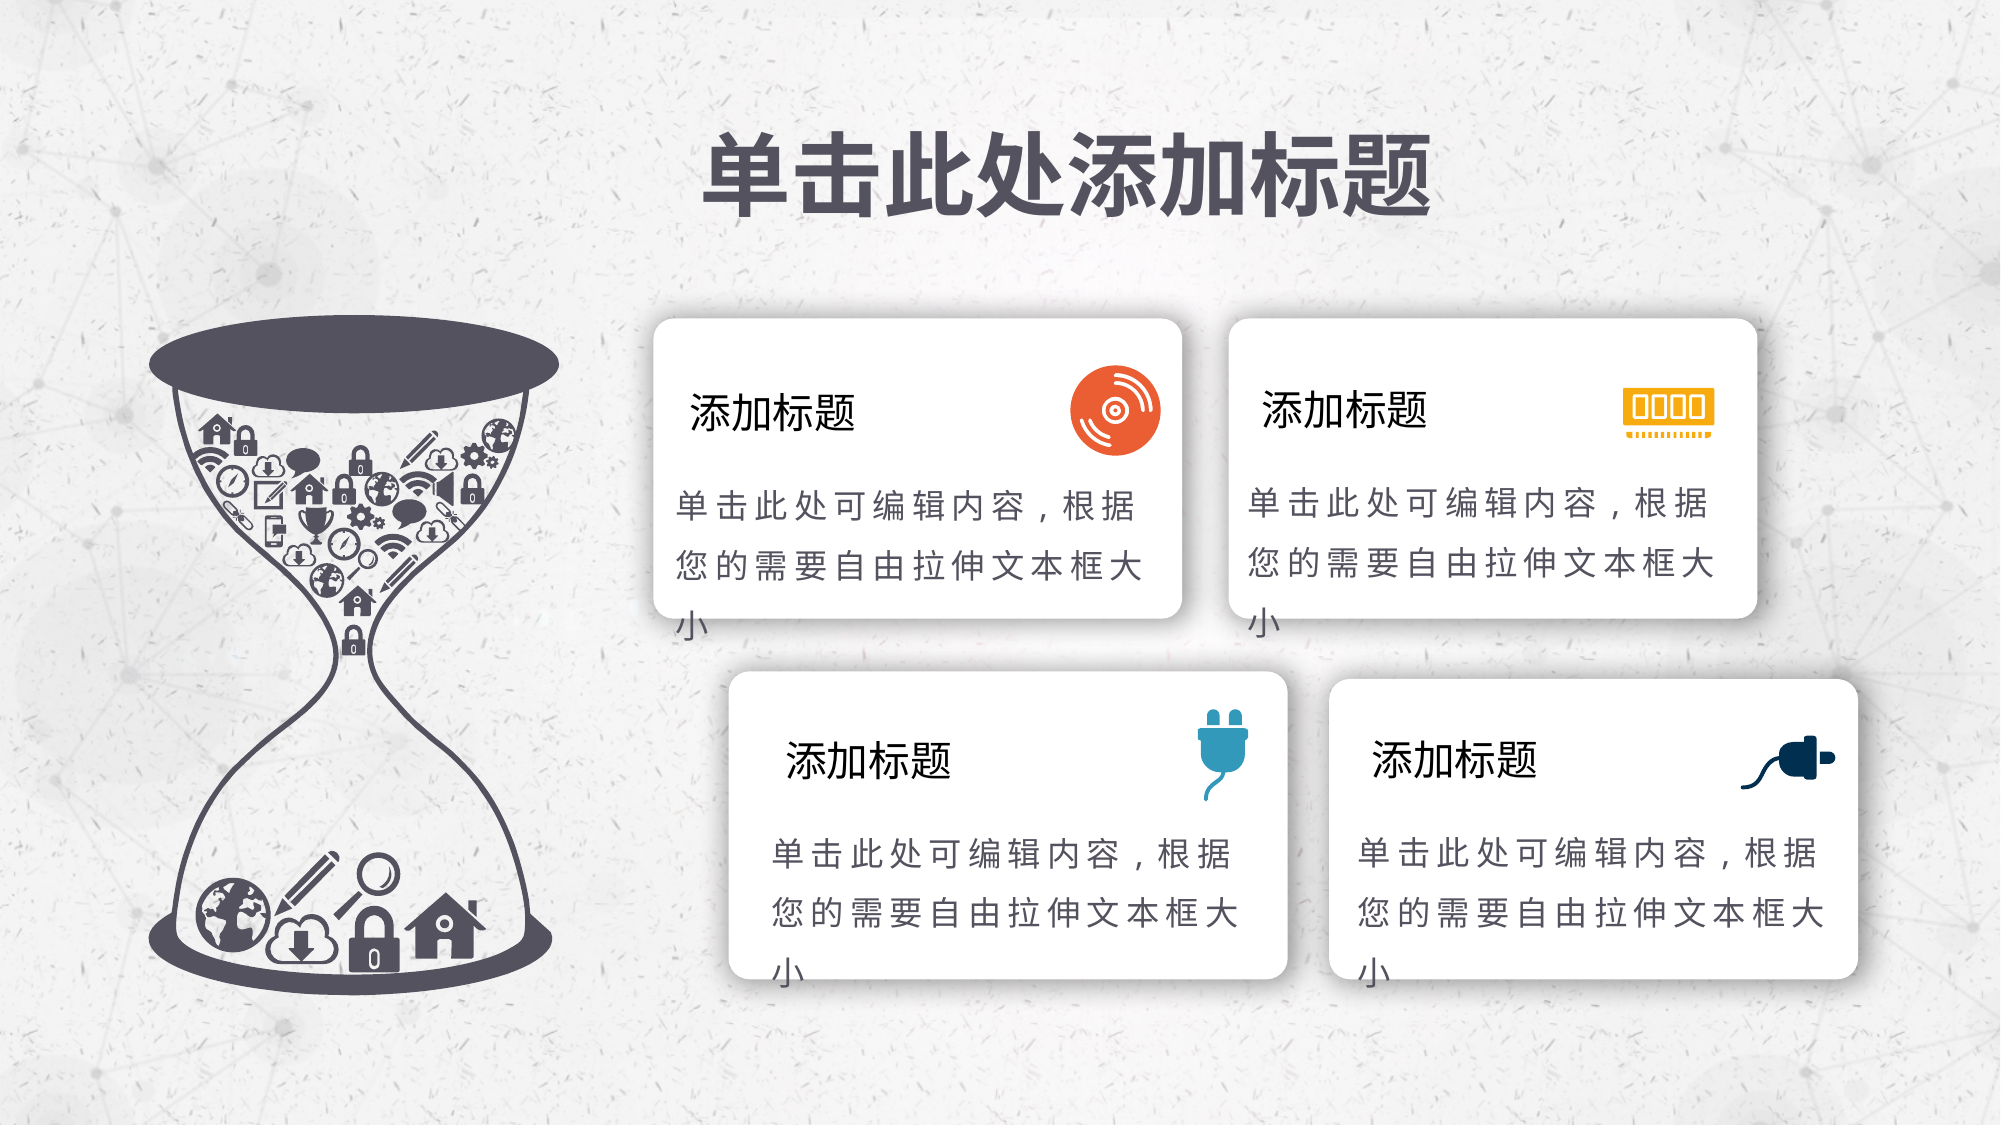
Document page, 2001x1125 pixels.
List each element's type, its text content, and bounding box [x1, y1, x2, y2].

text_box [652, 317, 1184, 620]
text_box 添加标题 [689, 387, 954, 438]
text_box 添加标题 [784, 734, 1050, 785]
text_box 单击此处可编辑内容,根据您的需要自由拉伸文本框大小 [771, 812, 1265, 993]
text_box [1740, 735, 1836, 790]
text_box [727, 670, 1289, 981]
text_box 单击此处可编辑内容,根据您的需要自由拉伸文本框大小 [1357, 812, 1851, 993]
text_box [141, 314, 560, 996]
text_box 添加标题 [1261, 383, 1526, 434]
text_box 添加标题 [1371, 734, 1636, 785]
text_box 单击此处可编辑内容,根据您的需要自由拉伸文本框大小 [1248, 461, 1741, 642]
picture [0, 0, 2001, 1125]
text_box [1328, 677, 1860, 981]
text_box 单击此处可编辑内容,根据您的需要自由拉伸文本框大小 [675, 465, 1169, 646]
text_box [1197, 709, 1248, 802]
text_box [1070, 365, 1161, 456]
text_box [1623, 387, 1715, 439]
text_box [1227, 317, 1759, 620]
text_box 单击此处添加标题 [699, 118, 1511, 229]
